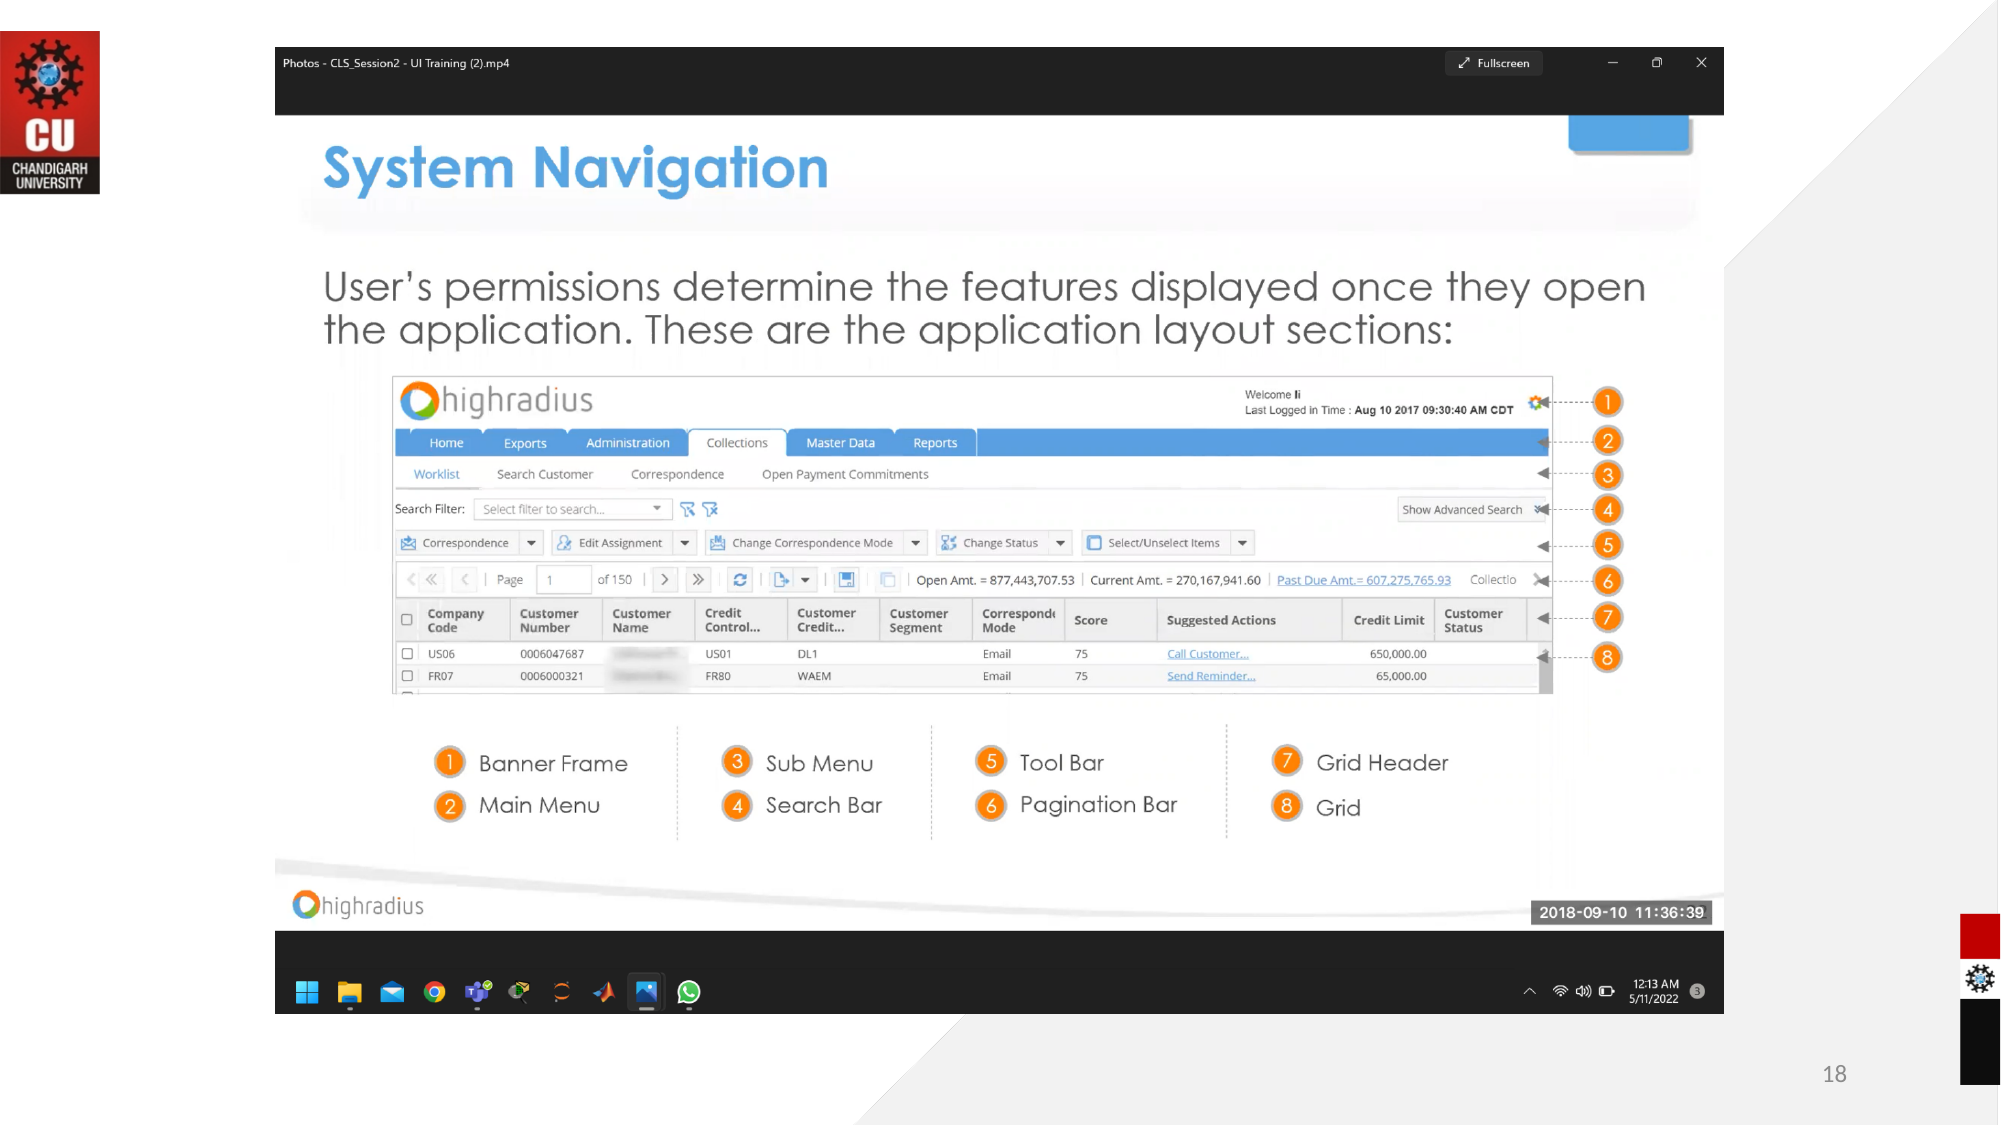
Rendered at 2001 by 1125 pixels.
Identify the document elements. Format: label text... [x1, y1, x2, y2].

picture [0, 0, 2001, 1125]
slide_number 18 [1412, 1042, 1863, 1103]
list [275, 47, 1724, 1014]
